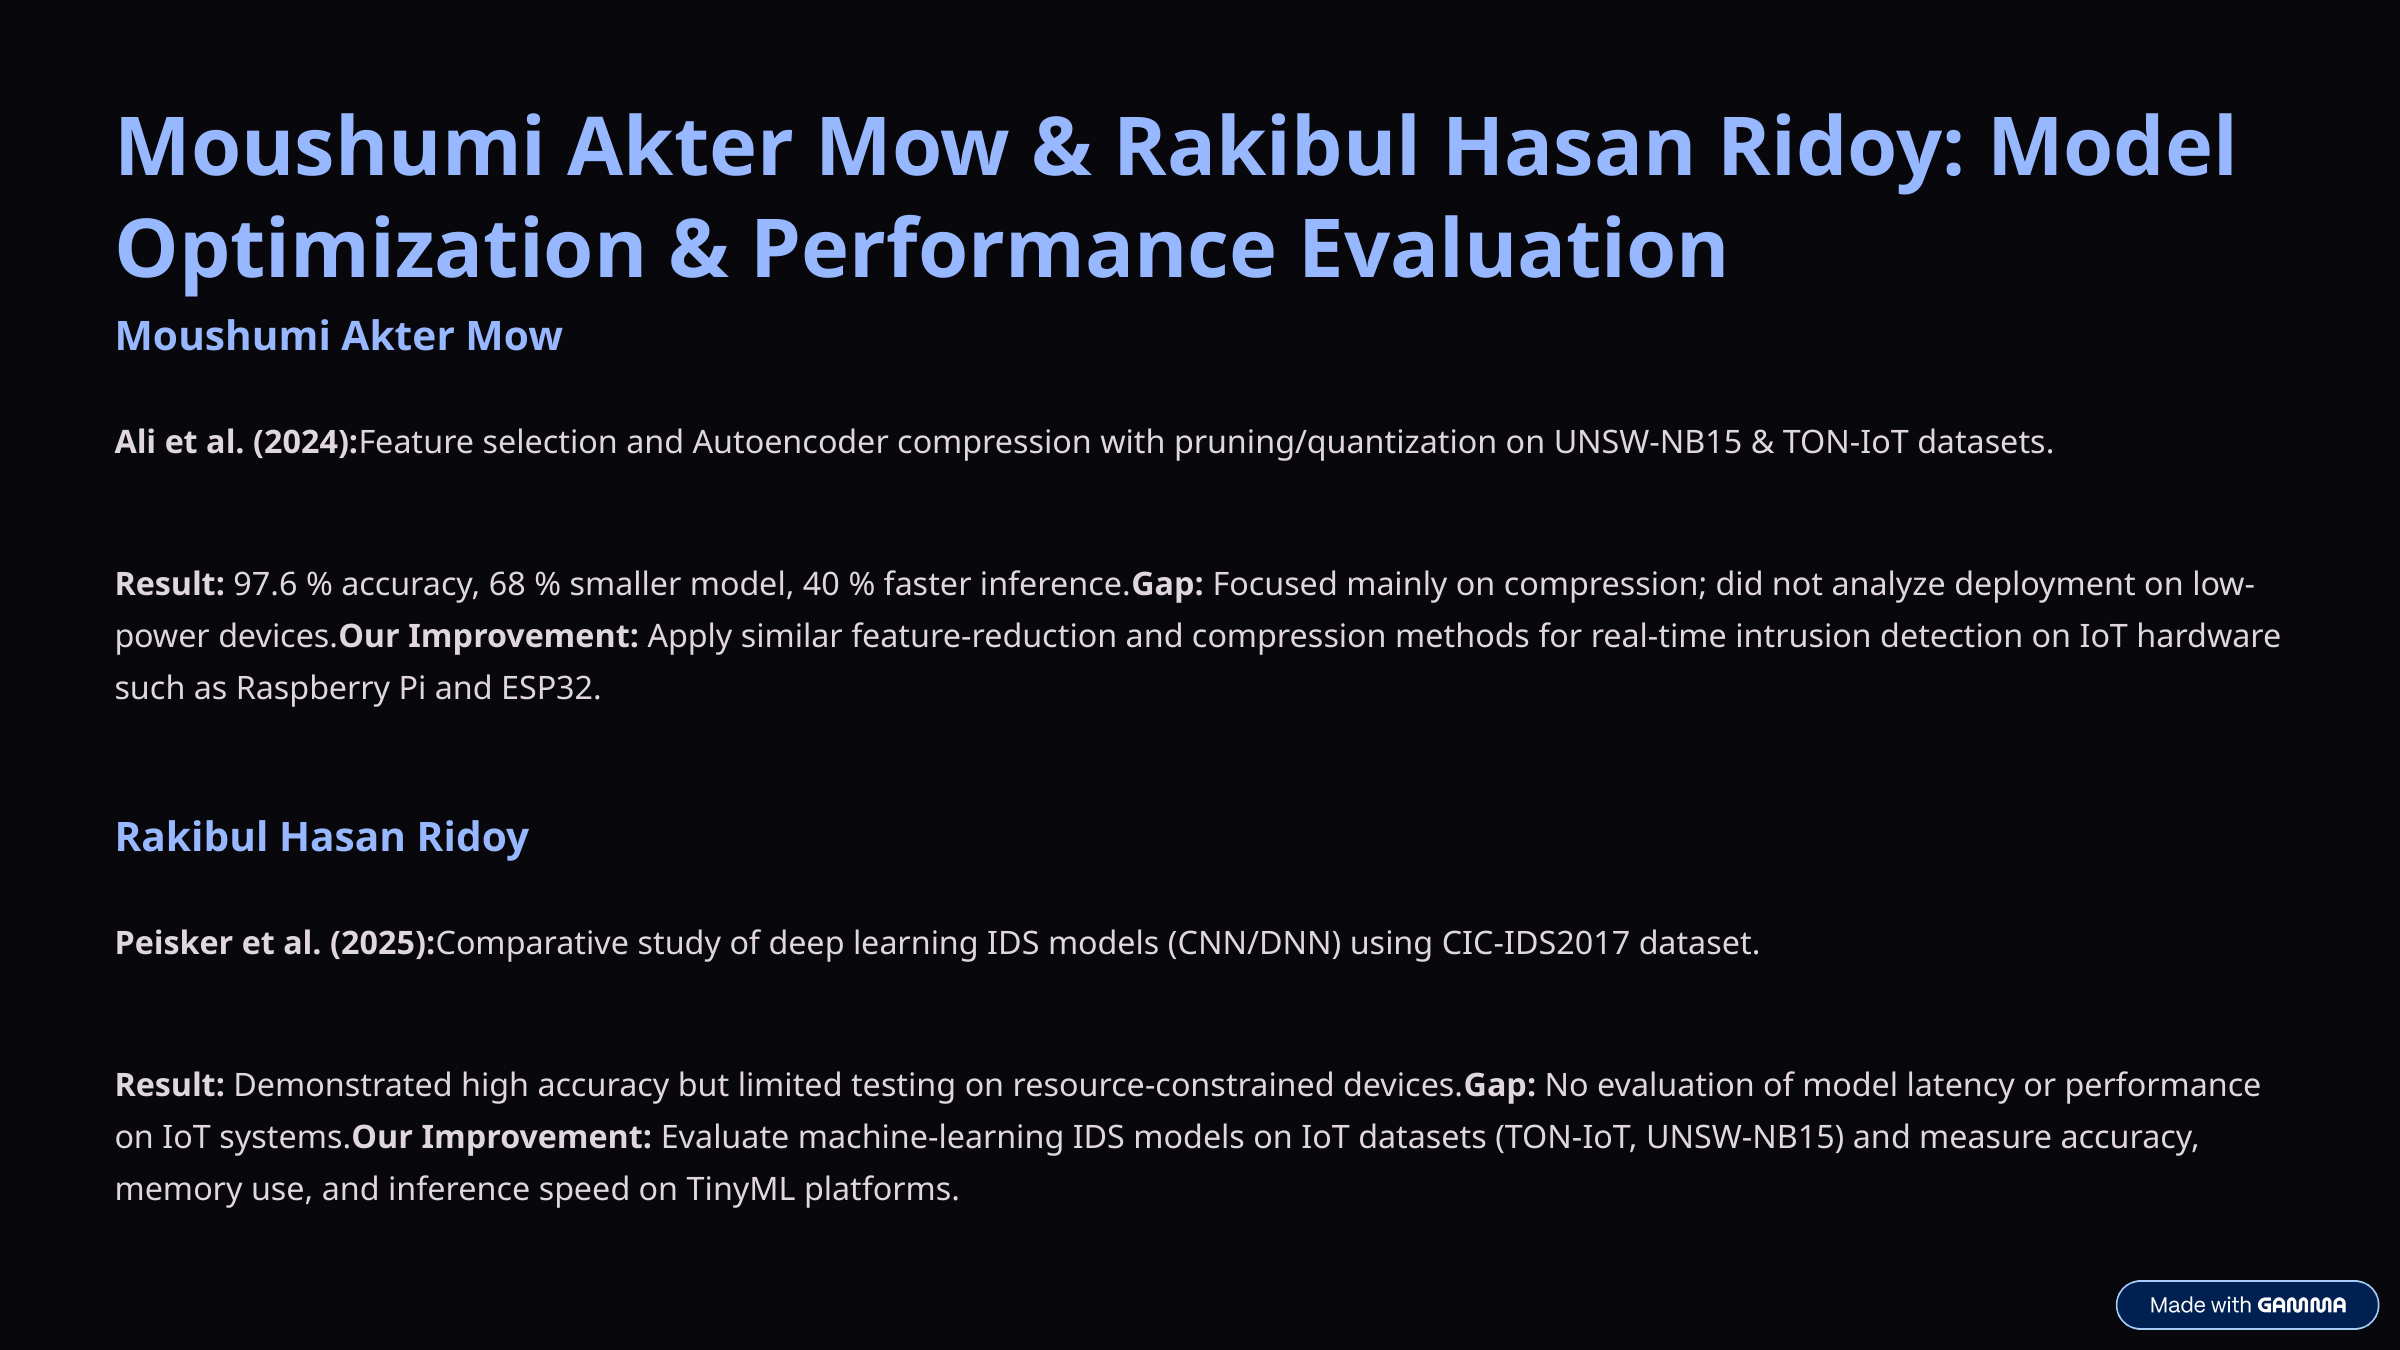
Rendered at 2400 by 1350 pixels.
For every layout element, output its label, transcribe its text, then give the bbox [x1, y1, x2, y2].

text_box Moushumi Akter Mow [114, 307, 553, 359]
text_box Ali et al. (2024):Feature selection and Autoencoder compression with pruning/quantization on UNSW-NB15 & TON-IoT datasets. [114, 408, 2286, 513]
picture [2106, 1271, 2389, 1339]
text_box Result: 97.6 % accuracy, 68 % smaller model, 40 % faster inference.Gap: Focused mainly on compression; did not analyze deployment on low-power devices.Our Improvement: Apply similar feature-reduction and compression methods for real-time intrusion detection on IoT hardware such as Raspberry Pi and ESP32. [114, 549, 2286, 760]
text_box Rakibul Hasan Ridoy [114, 808, 524, 860]
text_box Moushumi Akter Mow & Rakibul Hasan Ridoy: Model Optimization & Performance Evaluation [114, 90, 2286, 295]
text_box Peisker et al. (2025):Comparative study of deep learning IDS models (CNN/DNN) using CIC-IDS2017 dataset. [114, 908, 2286, 1014]
text_box Result: Demonstrated high accuracy but limited testing on resource-constrained devices.Gap: No evaluation of model latency or performance on IoT systems.Our Improvement: Evaluate machine-learning IDS models on IoT datasets (TON-IoT, UNSW-NB15) and measure accuracy, memory use, and inference speed on TinyML platforms. [114, 1050, 2286, 1260]
